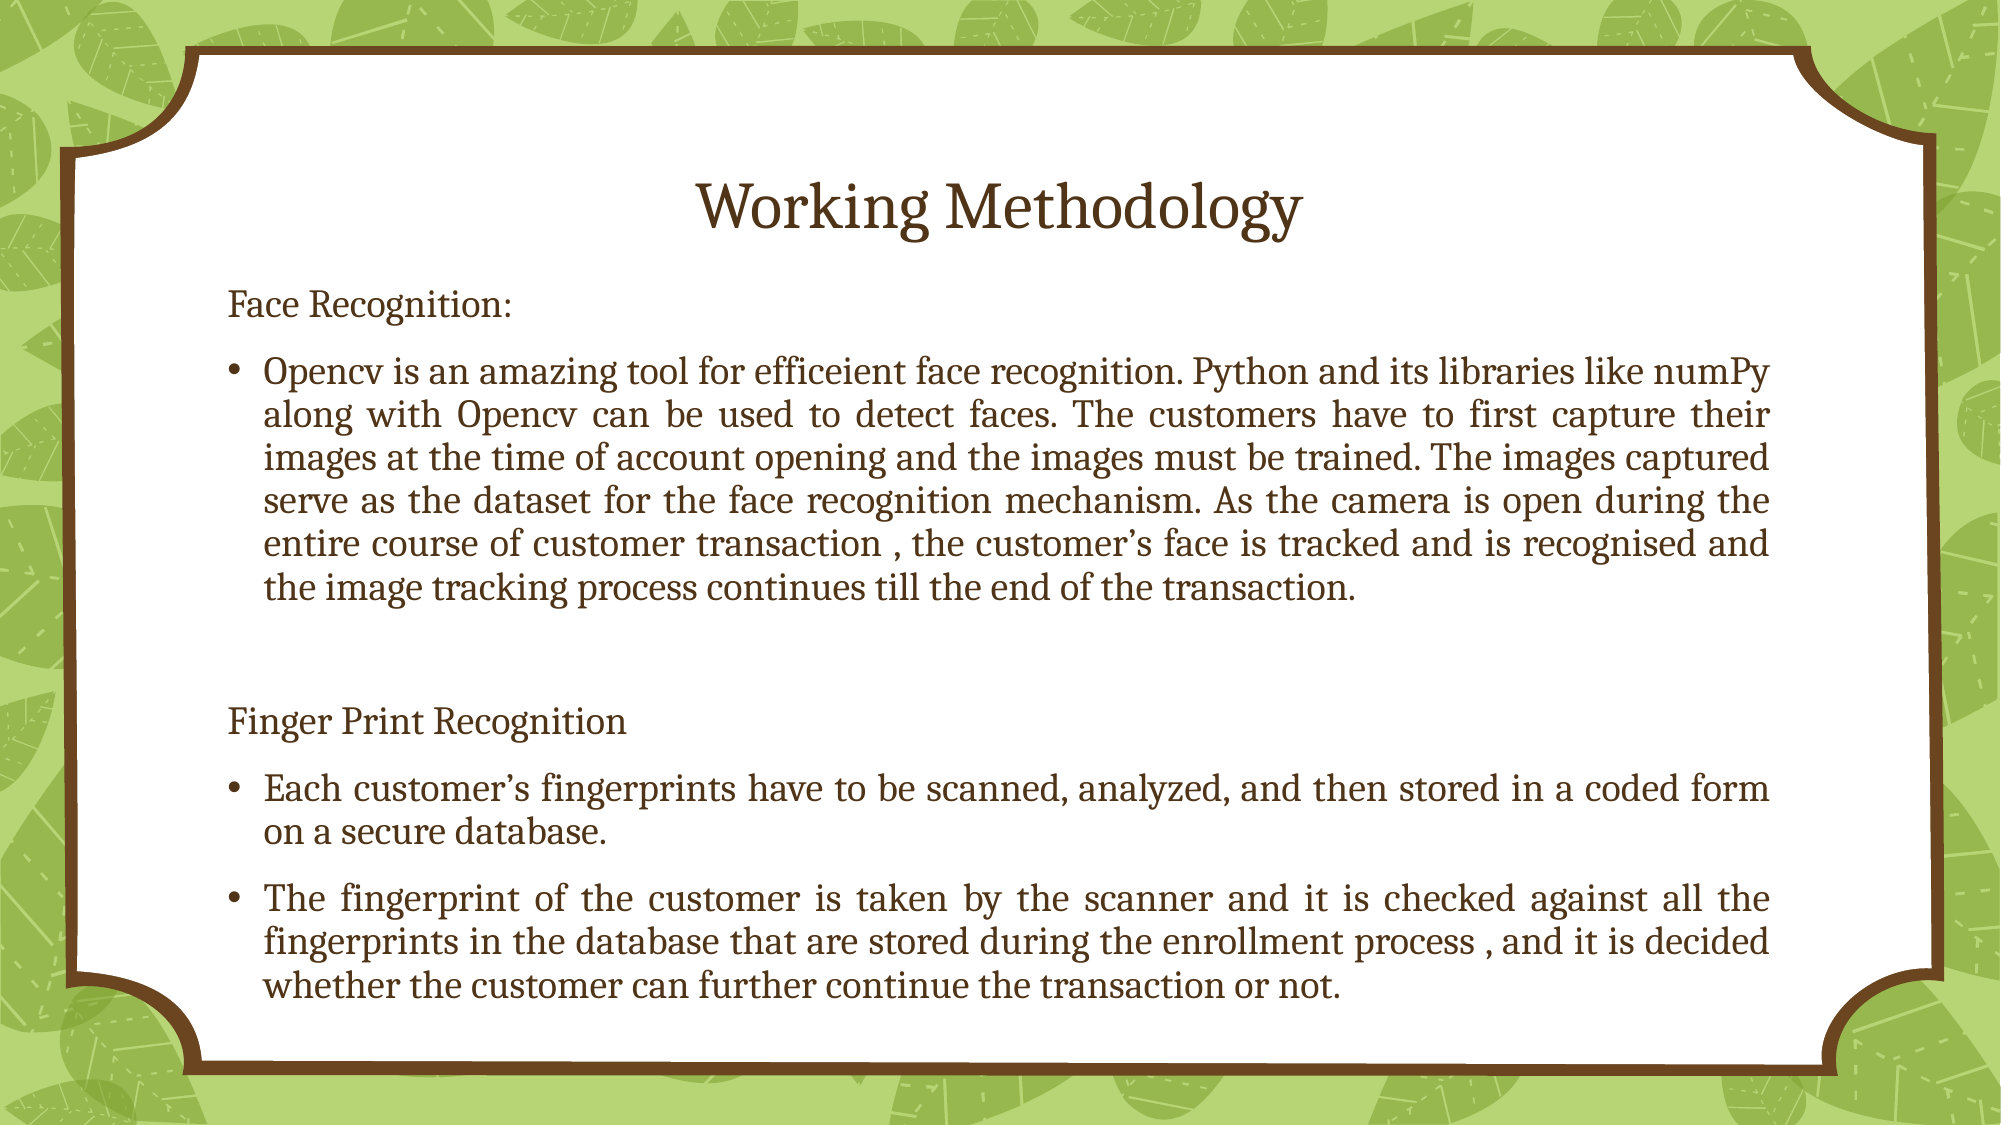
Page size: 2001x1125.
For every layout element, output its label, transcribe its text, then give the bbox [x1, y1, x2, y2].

title Working Methodology [212, 74, 1788, 250]
list Face Recognition: Opencv is an amazing tool for efficeient face recognition. Python and its libraries like numPy along with Opencv can be used to detect faces. The customers have to first capture their images at the time of account opening and the images must be trained. The images captured serve as the dataset for the face recognition mechanism. As the camera is open during the entire course of customer transaction , the customer’s face is tracked and is recognised and the image tracking process continues till the end of the transaction. Finger Print Recognition Each customer’s fingerprints have to be scanned, analyzed, and then stored in a coded form on a secure database. The fingerprint of the customer is taken by the scanner and it is checked against all the fingerprints in the database that are stored during the enrollment process , and it is decided whether the customer can further continue the transaction or not. [212, 275, 1788, 1025]
